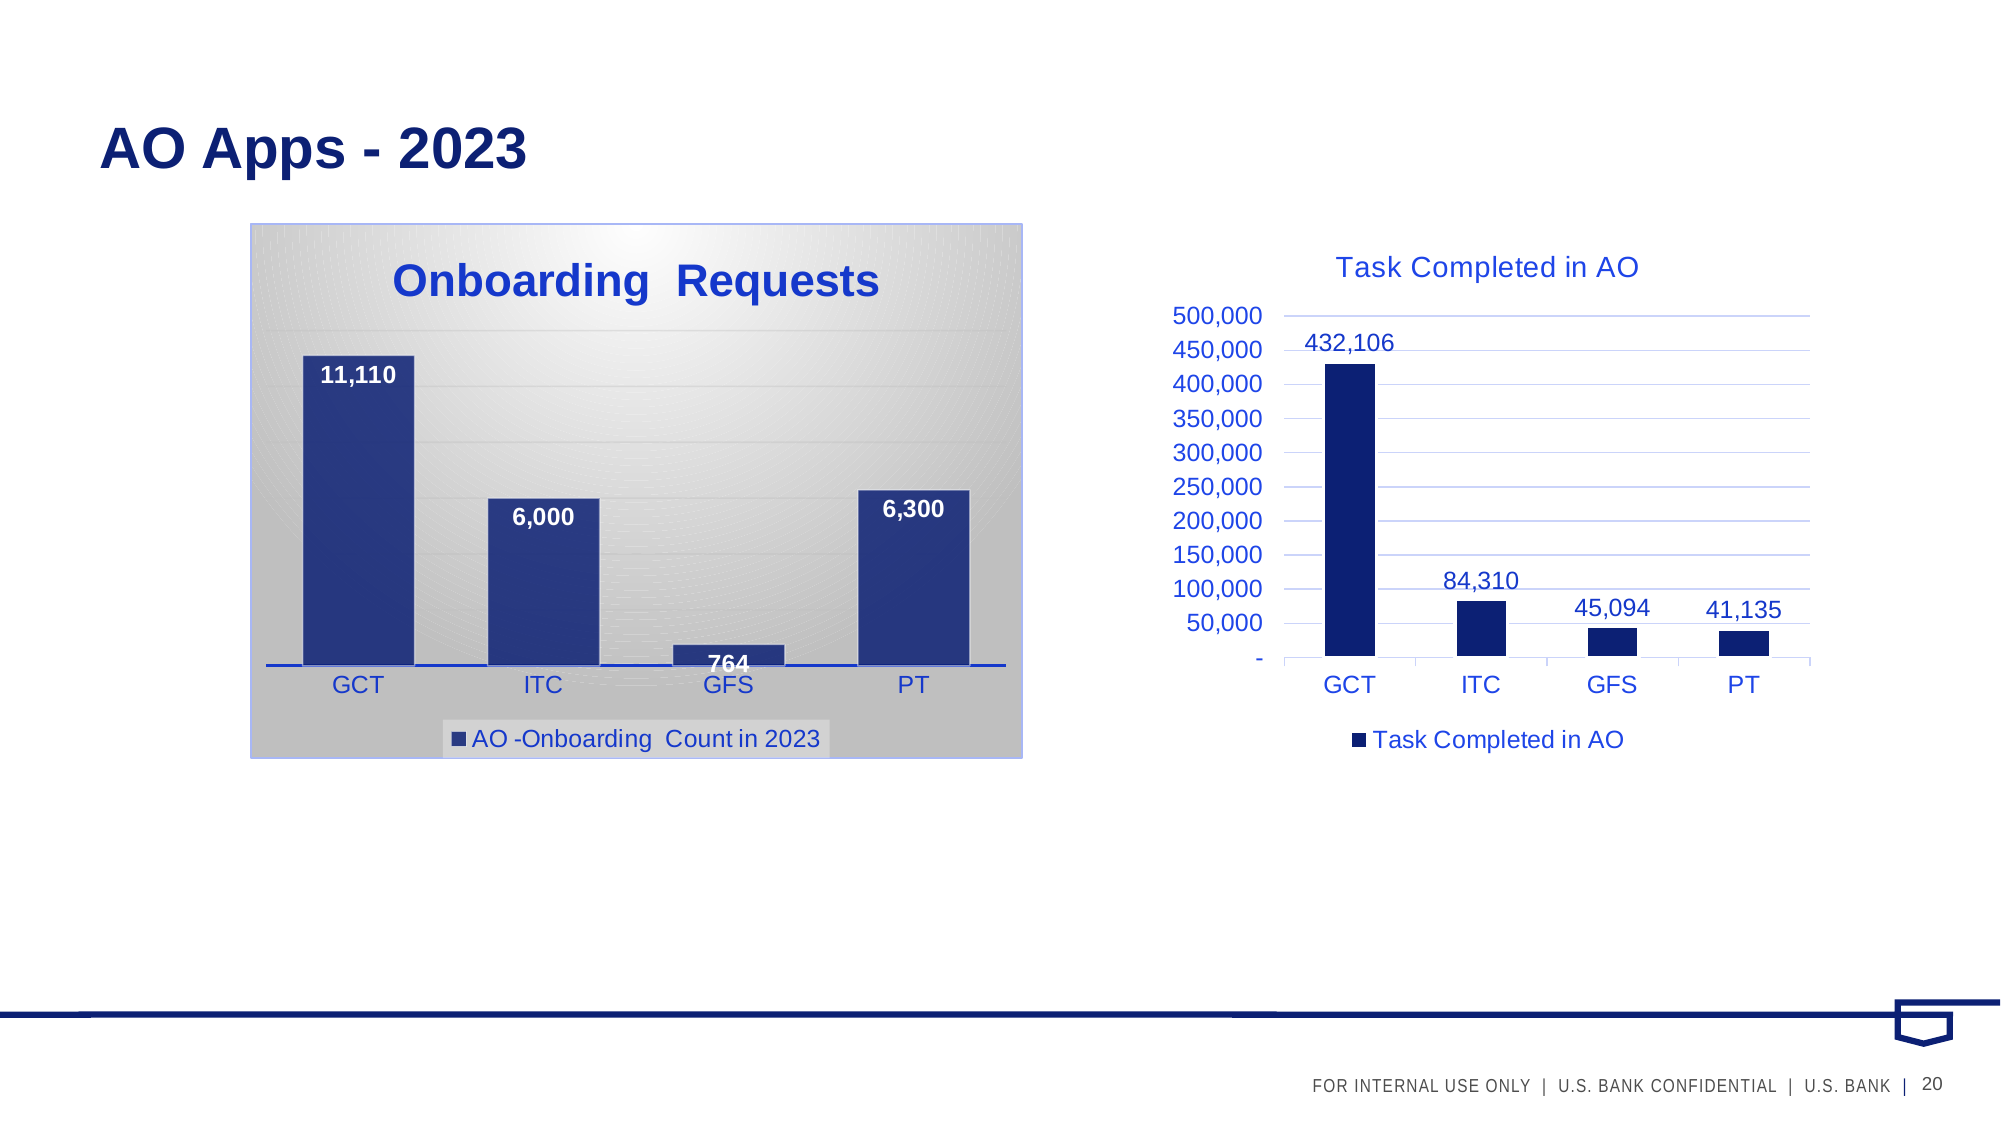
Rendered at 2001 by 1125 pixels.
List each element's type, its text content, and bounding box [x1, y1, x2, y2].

chart [1152, 222, 1824, 760]
chart [249, 222, 1023, 760]
title AO Apps - 2023 [99, 37, 1900, 180]
